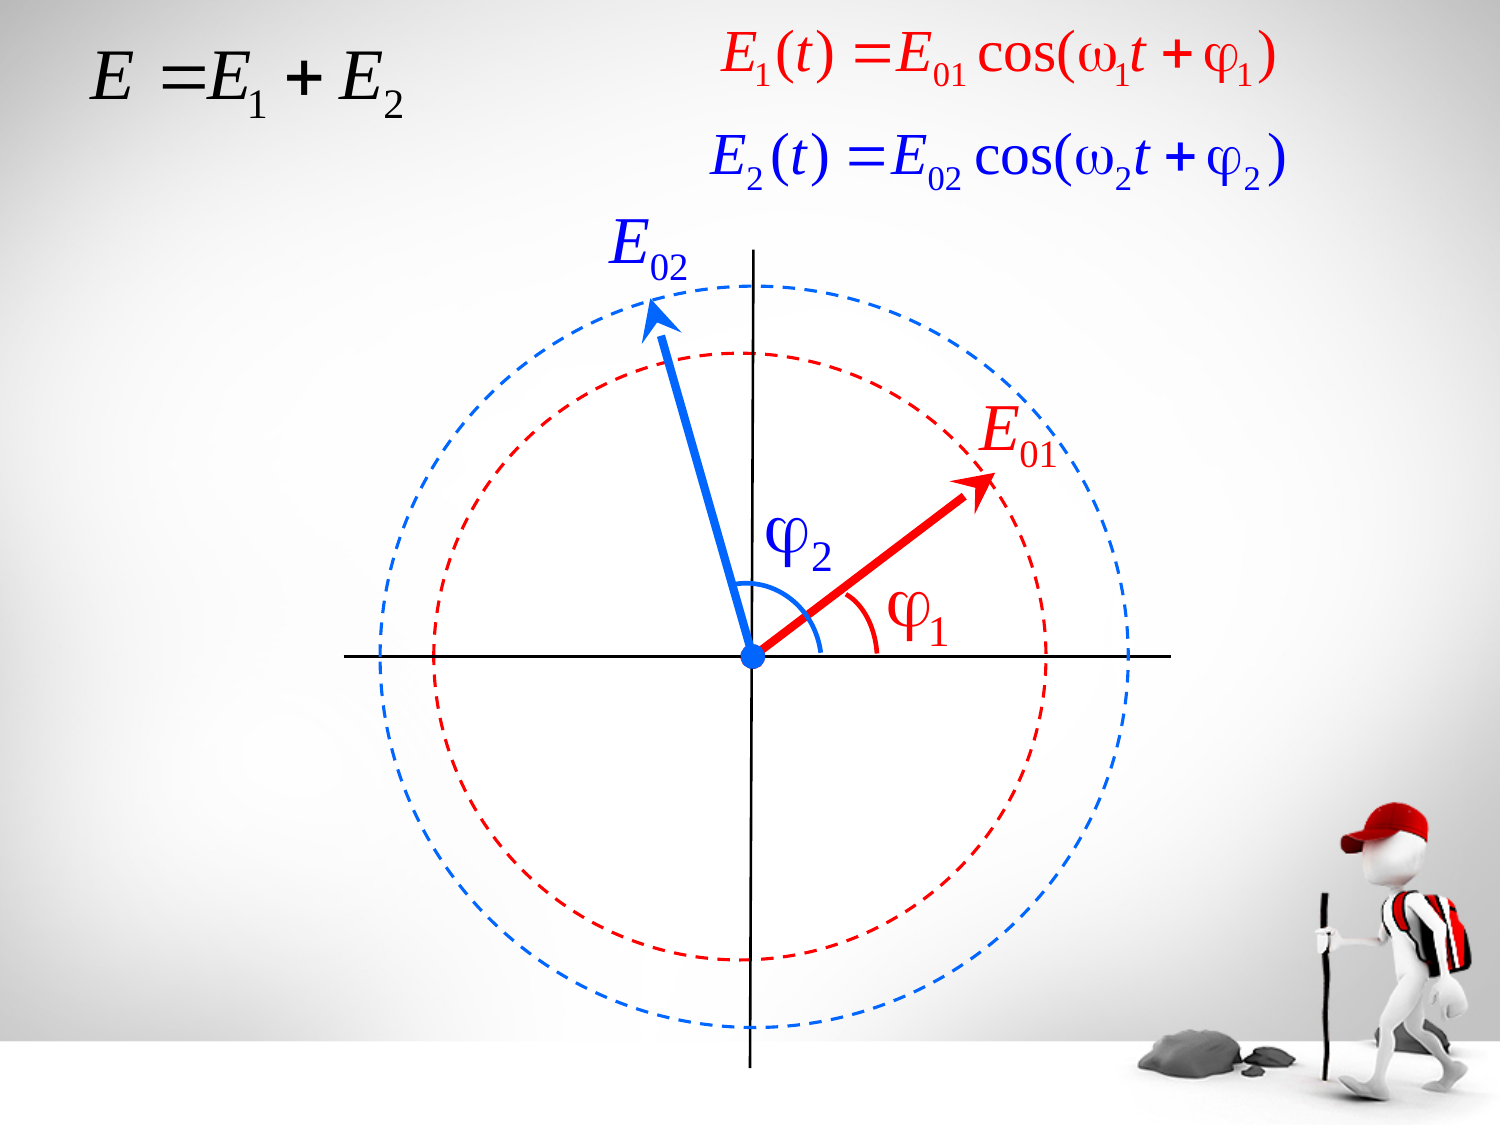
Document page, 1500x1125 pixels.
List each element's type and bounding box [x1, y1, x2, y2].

picture [0, 0, 1500, 1125]
text_box [378, 665, 744, 1030]
text_box [969, 387, 1064, 478]
text_box [878, 556, 960, 657]
text_box [758, 284, 1013, 471]
text_box [599, 200, 698, 291]
text_box [700, 119, 1297, 200]
text_box [701, 284, 744, 296]
text_box [759, 472, 996, 655]
text_box [377, 300, 645, 655]
text_box [756, 481, 843, 583]
text_box [999, 451, 1131, 655]
text_box [749, 249, 754, 297]
text_box [649, 298, 753, 657]
text_box [758, 665, 1131, 1030]
text_box [749, 665, 754, 1069]
text_box [712, 15, 1286, 96]
text_box [76, 14, 416, 136]
